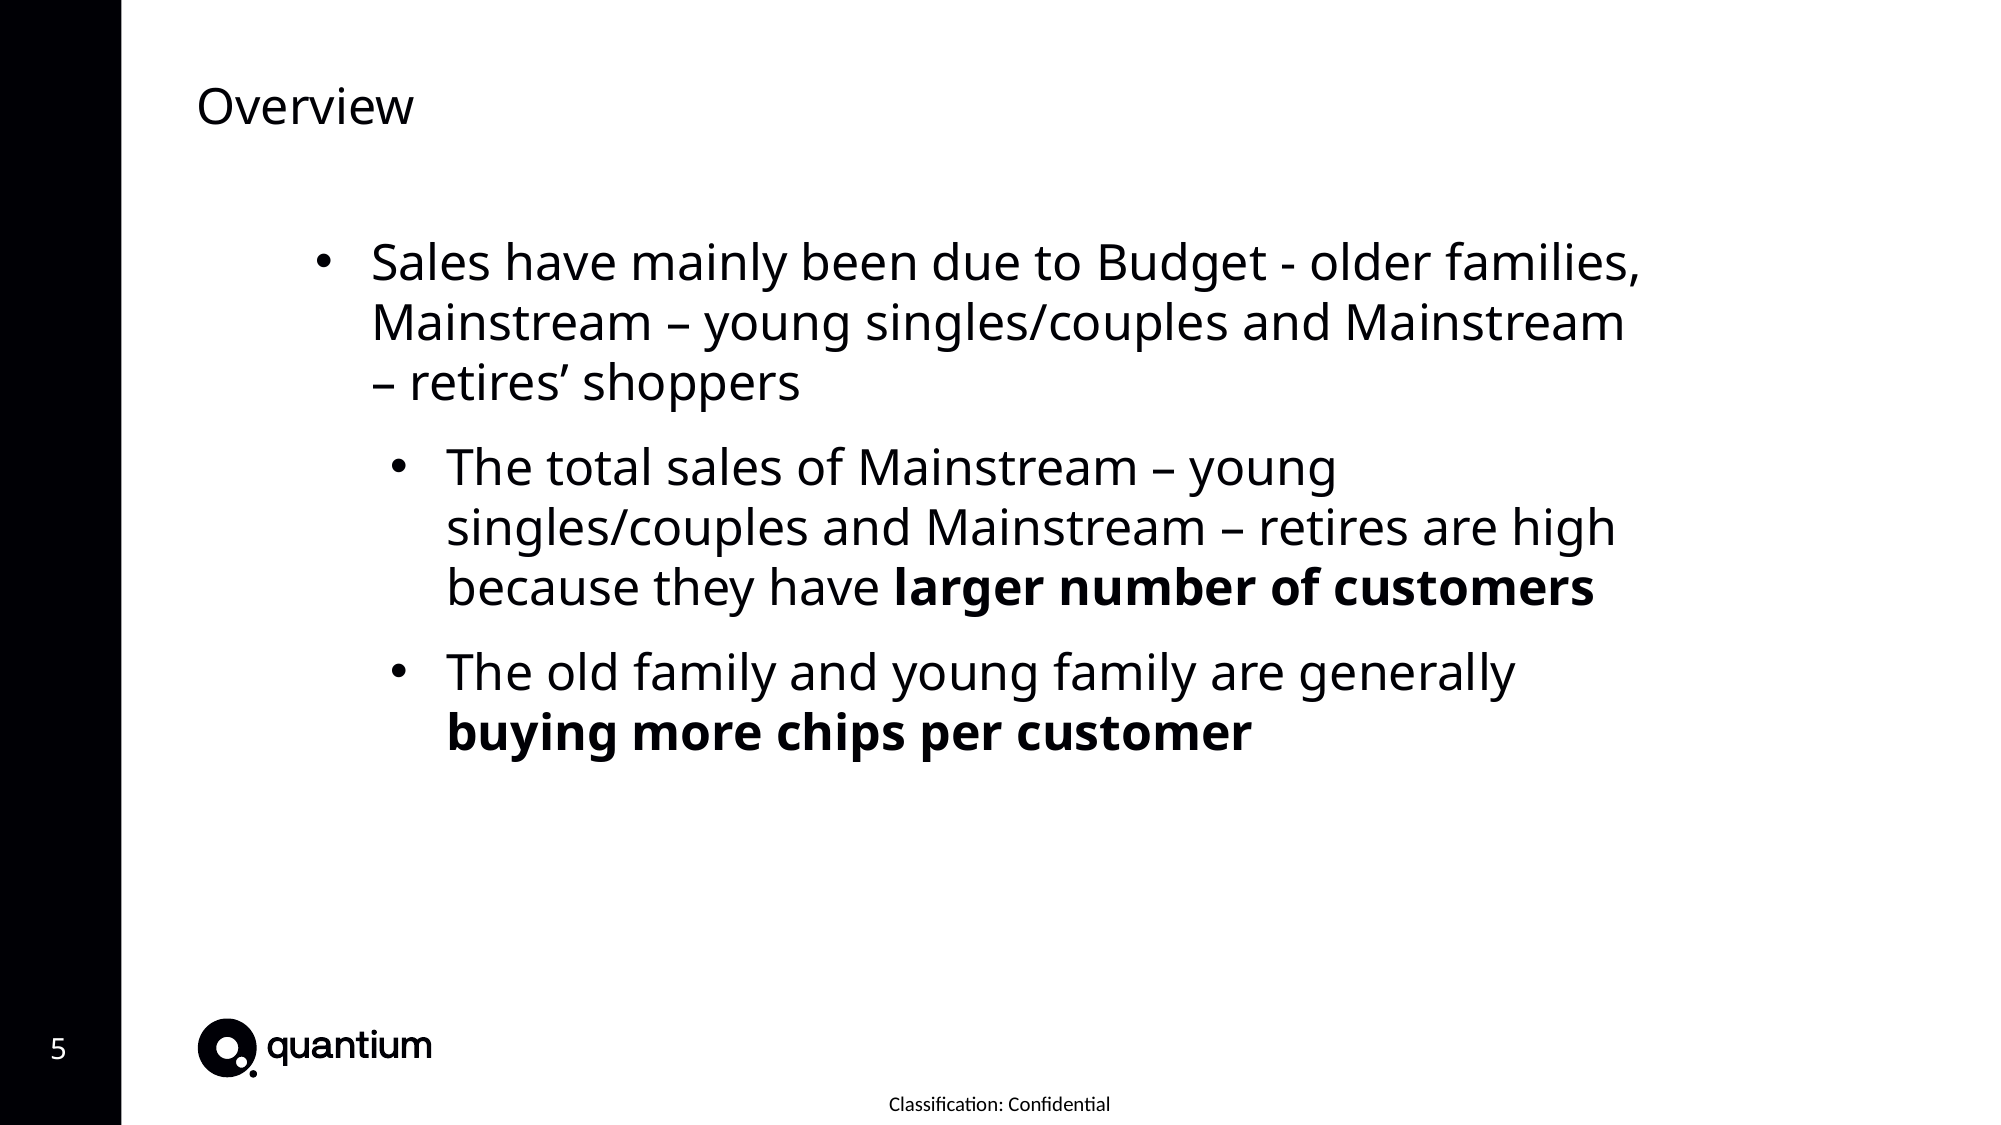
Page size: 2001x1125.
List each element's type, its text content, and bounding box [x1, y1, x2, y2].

list Overview [196, 74, 1916, 210]
text_box Sales have mainly been due to Budget - older families, Mainstream – young singles/couples and Mainstream – retires’ shoppers The total sales of Mainstream – young singles/couples and Mainstream – retires are high because they have larger number of customers The old family and young family are generally buying more chips per customer [315, 230, 1644, 688]
